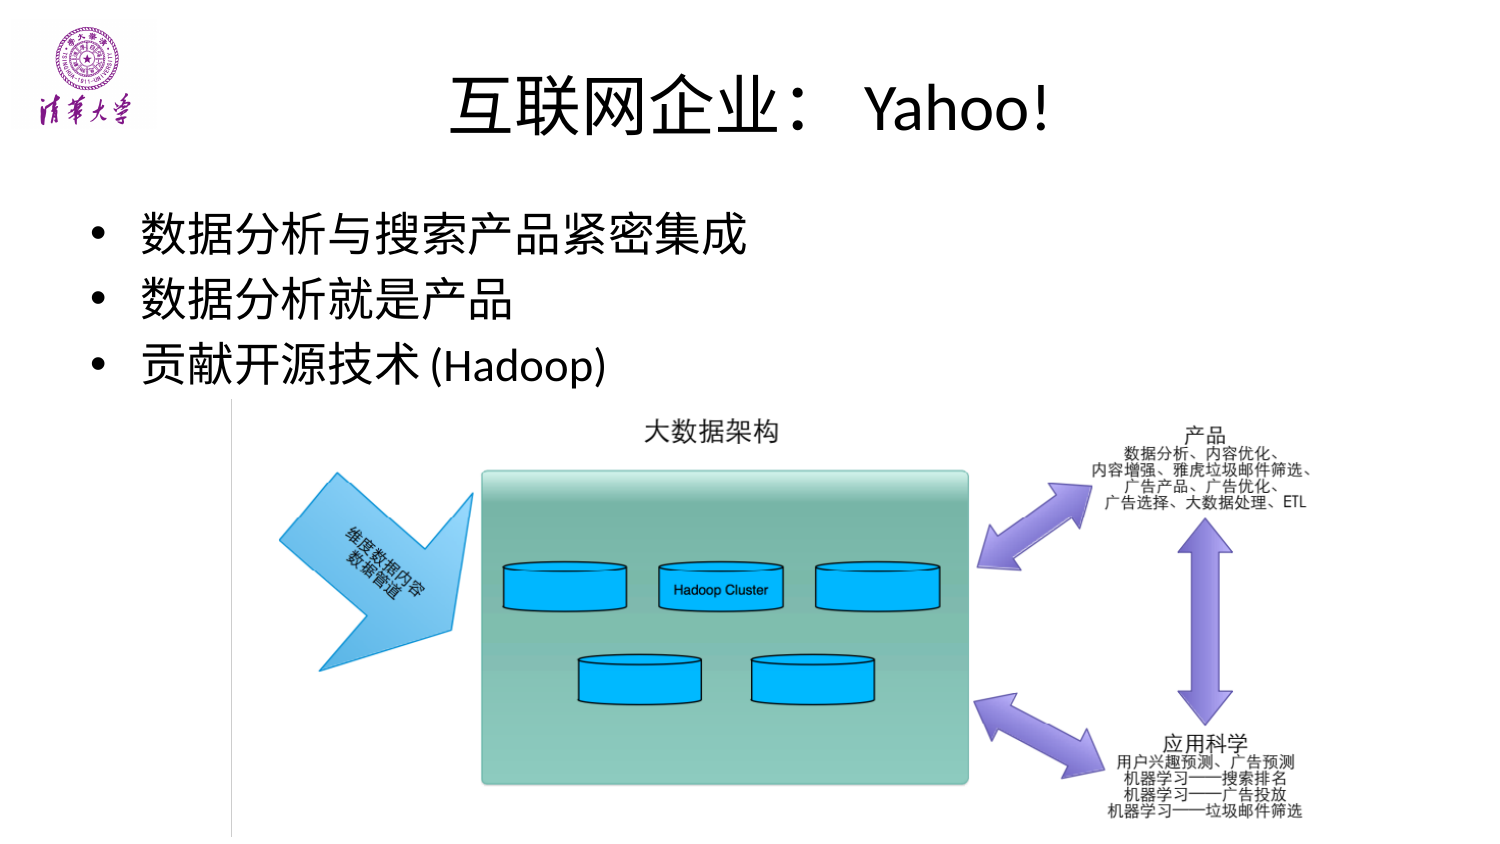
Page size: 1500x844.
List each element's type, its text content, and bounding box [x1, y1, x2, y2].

title 互联网企业：Yahoo! [75, 33, 1425, 175]
list 数据分析与搜索产品紧密集成 数据分析就是产品 贡献开源技术(Hadoop) [75, 196, 1375, 400]
picture [217, 398, 1338, 838]
